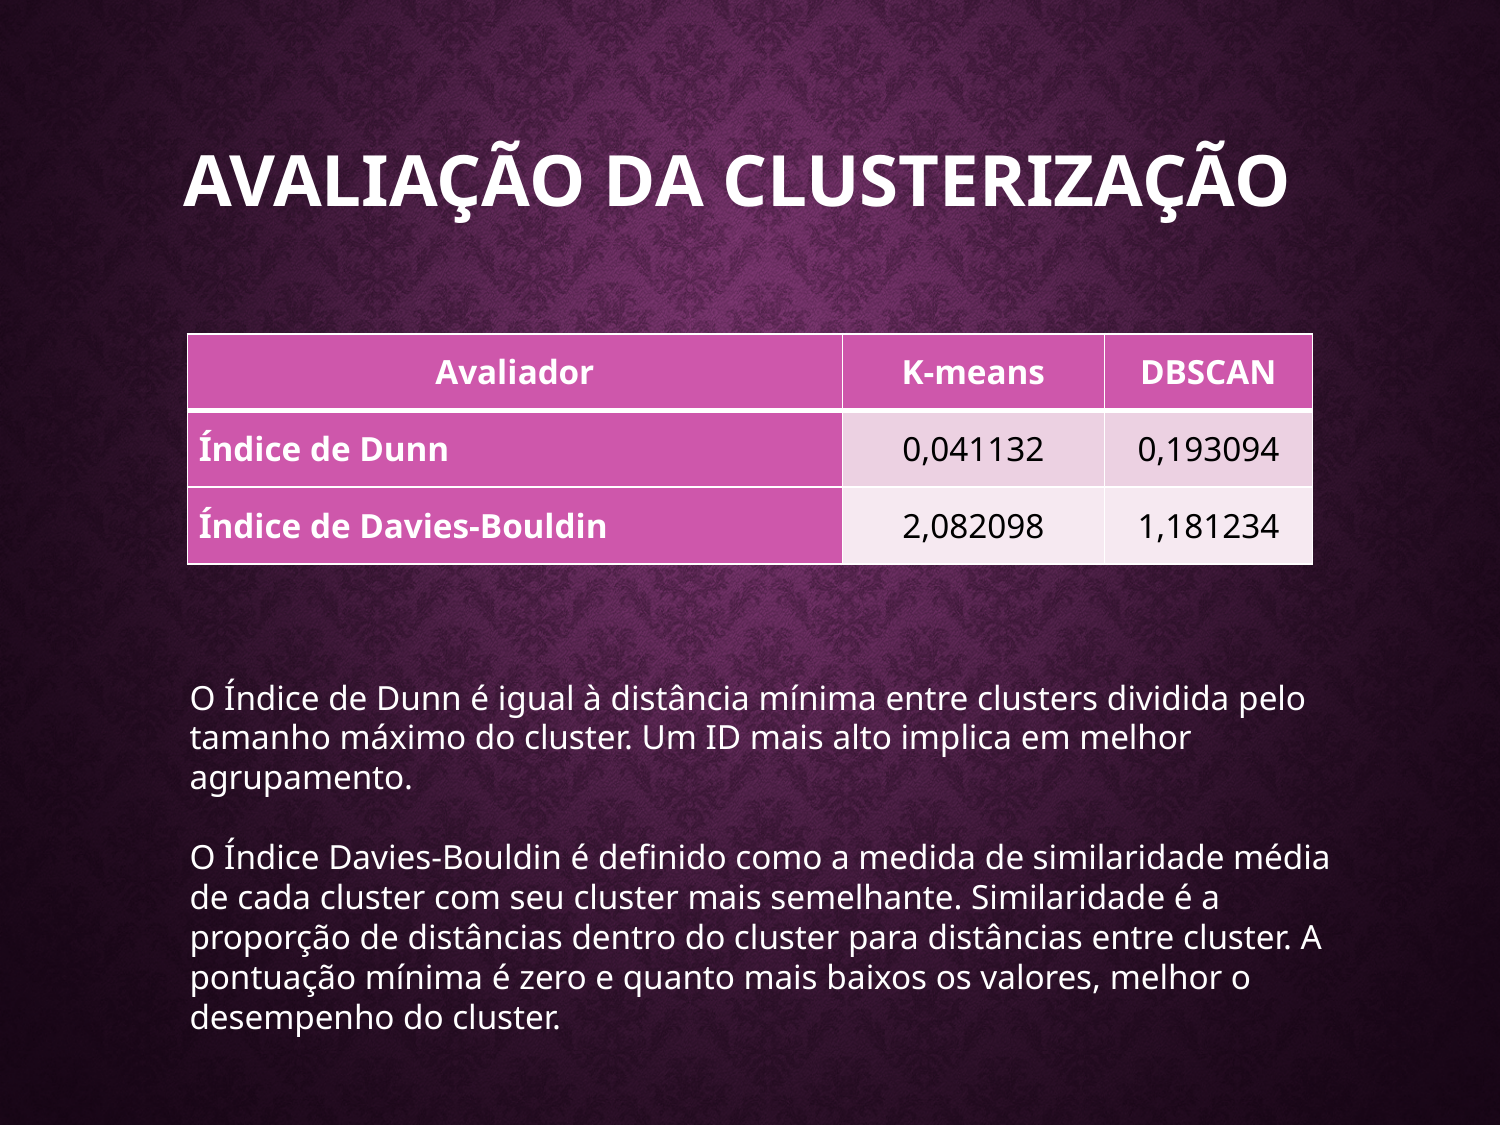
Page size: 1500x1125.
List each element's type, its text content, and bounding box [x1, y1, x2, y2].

title Avaliação da clusterização [37, 75, 1438, 293]
table_cell 2,082098 [843, 488, 1104, 563]
table_cell Índice de Davies-Bouldin [188, 488, 842, 563]
table_cell Índice de Dunn [188, 413, 842, 486]
table_cell 1,181234 [1105, 488, 1312, 563]
table_header Avaliador [188, 335, 842, 408]
table_header K-means [843, 335, 1104, 408]
text_box O Índice de Dunn é igual à distância mínima entre clusters dividida pelo tamanho máximo do cluster. Um ID mais alto implica em melhor agrupamento. O Índice Davies-Bouldin é definido como a medida de similaridade média de cada cluster com seu cluster mais semelhante. Similaridade é a proporção de distâncias dentro do cluster para distâncias entre cluster. A pontuação mínima é zero e quanto mais baixos os valores, melhor o desempenho do cluster. [174, 669, 1388, 1044]
table_cell 0,193094 [1105, 413, 1312, 486]
table_header DBSCAN [1105, 335, 1312, 408]
table_cell 0,041132 [843, 413, 1104, 486]
